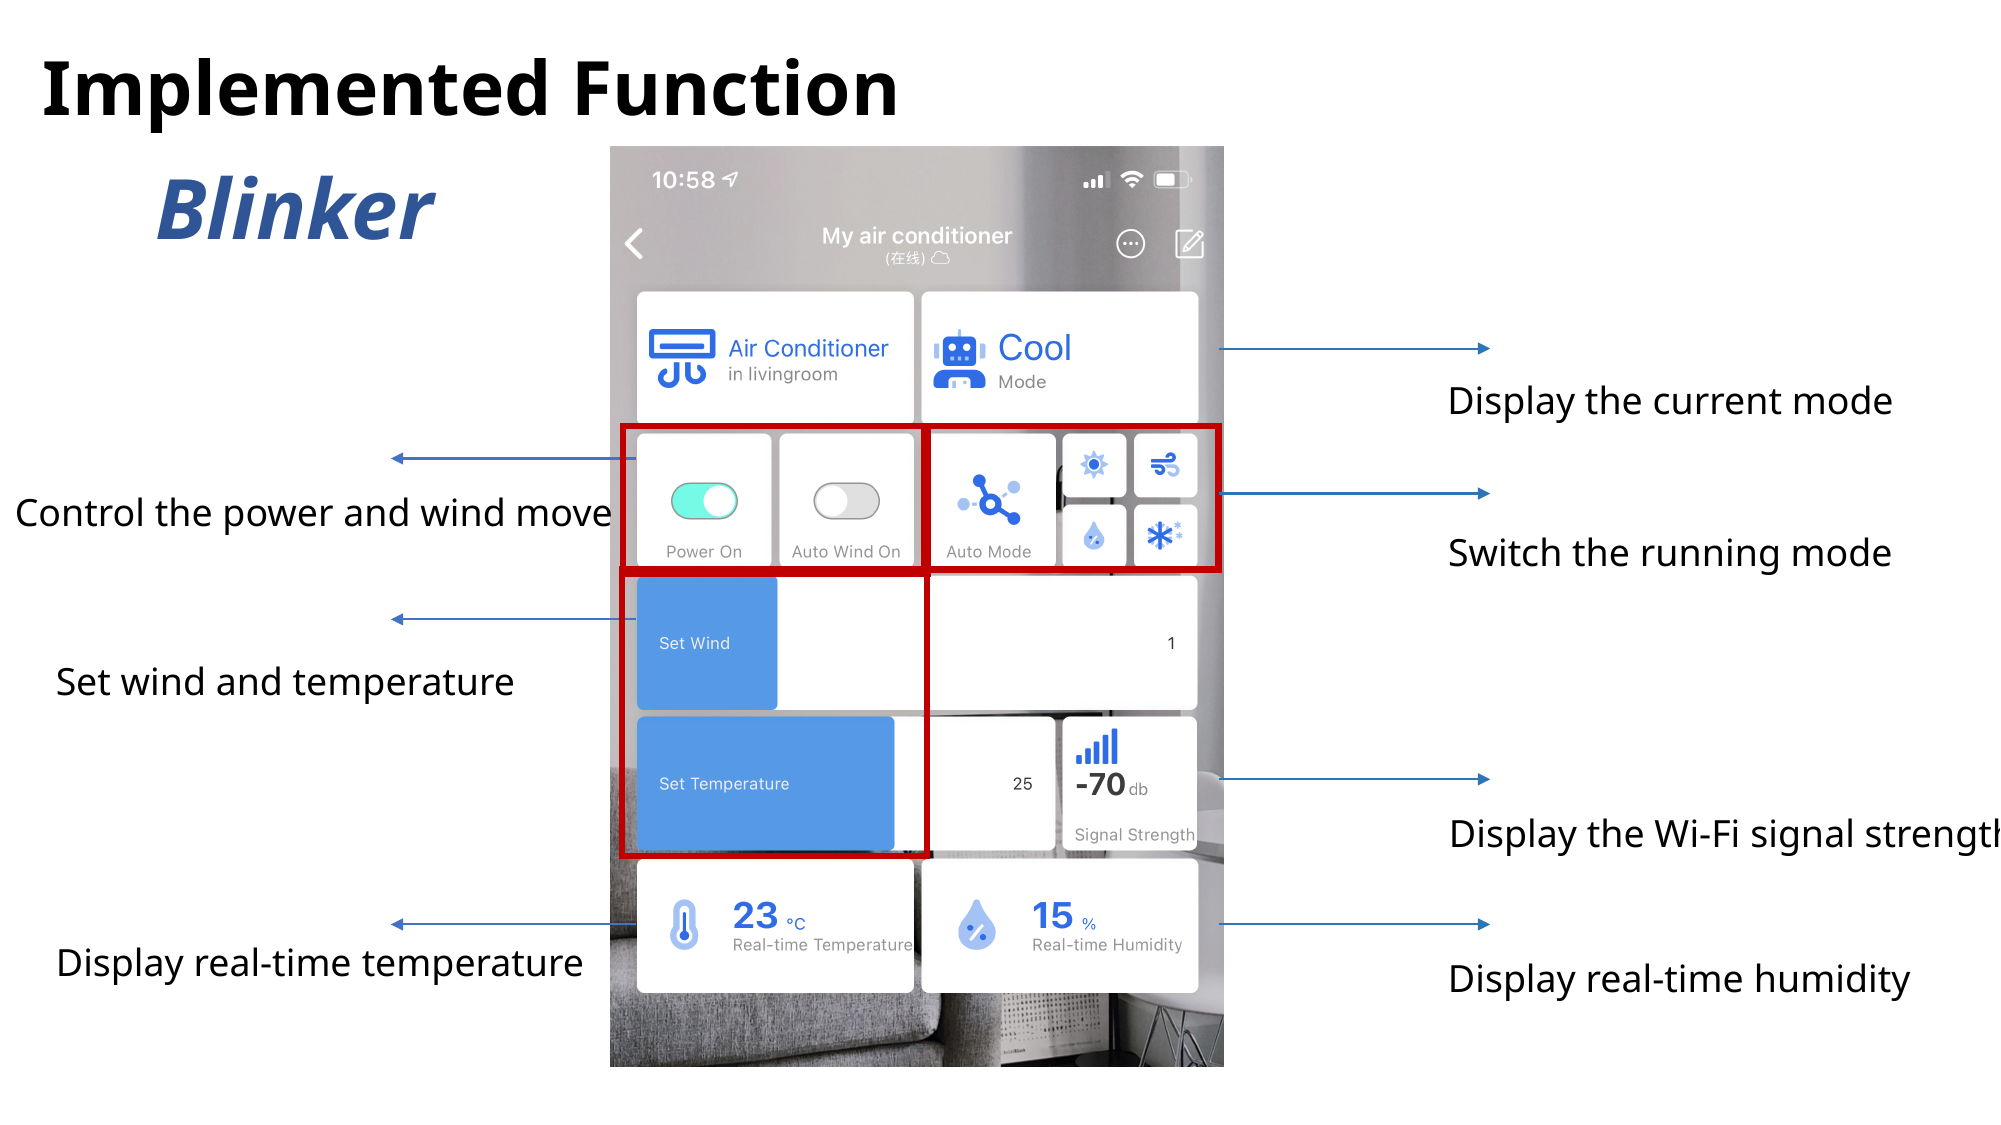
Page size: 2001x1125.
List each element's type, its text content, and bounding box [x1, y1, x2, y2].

text_box Display real-time humidity [1433, 903, 1926, 1008]
text_box Control the power and wind move [0, 436, 608, 542]
title Implemented Function [27, 0, 1004, 185]
picture [608, 146, 1224, 1067]
text_box Display the Wi-Fi signal strength [1434, 757, 2000, 863]
text_box Display real-time temperature [41, 886, 608, 991]
text_box Set wind and temperature [41, 606, 536, 711]
text_box Blinker [140, 148, 608, 264]
text_box Switch the running mode [1433, 476, 1908, 582]
text_box Display the current mode [1432, 324, 1909, 430]
